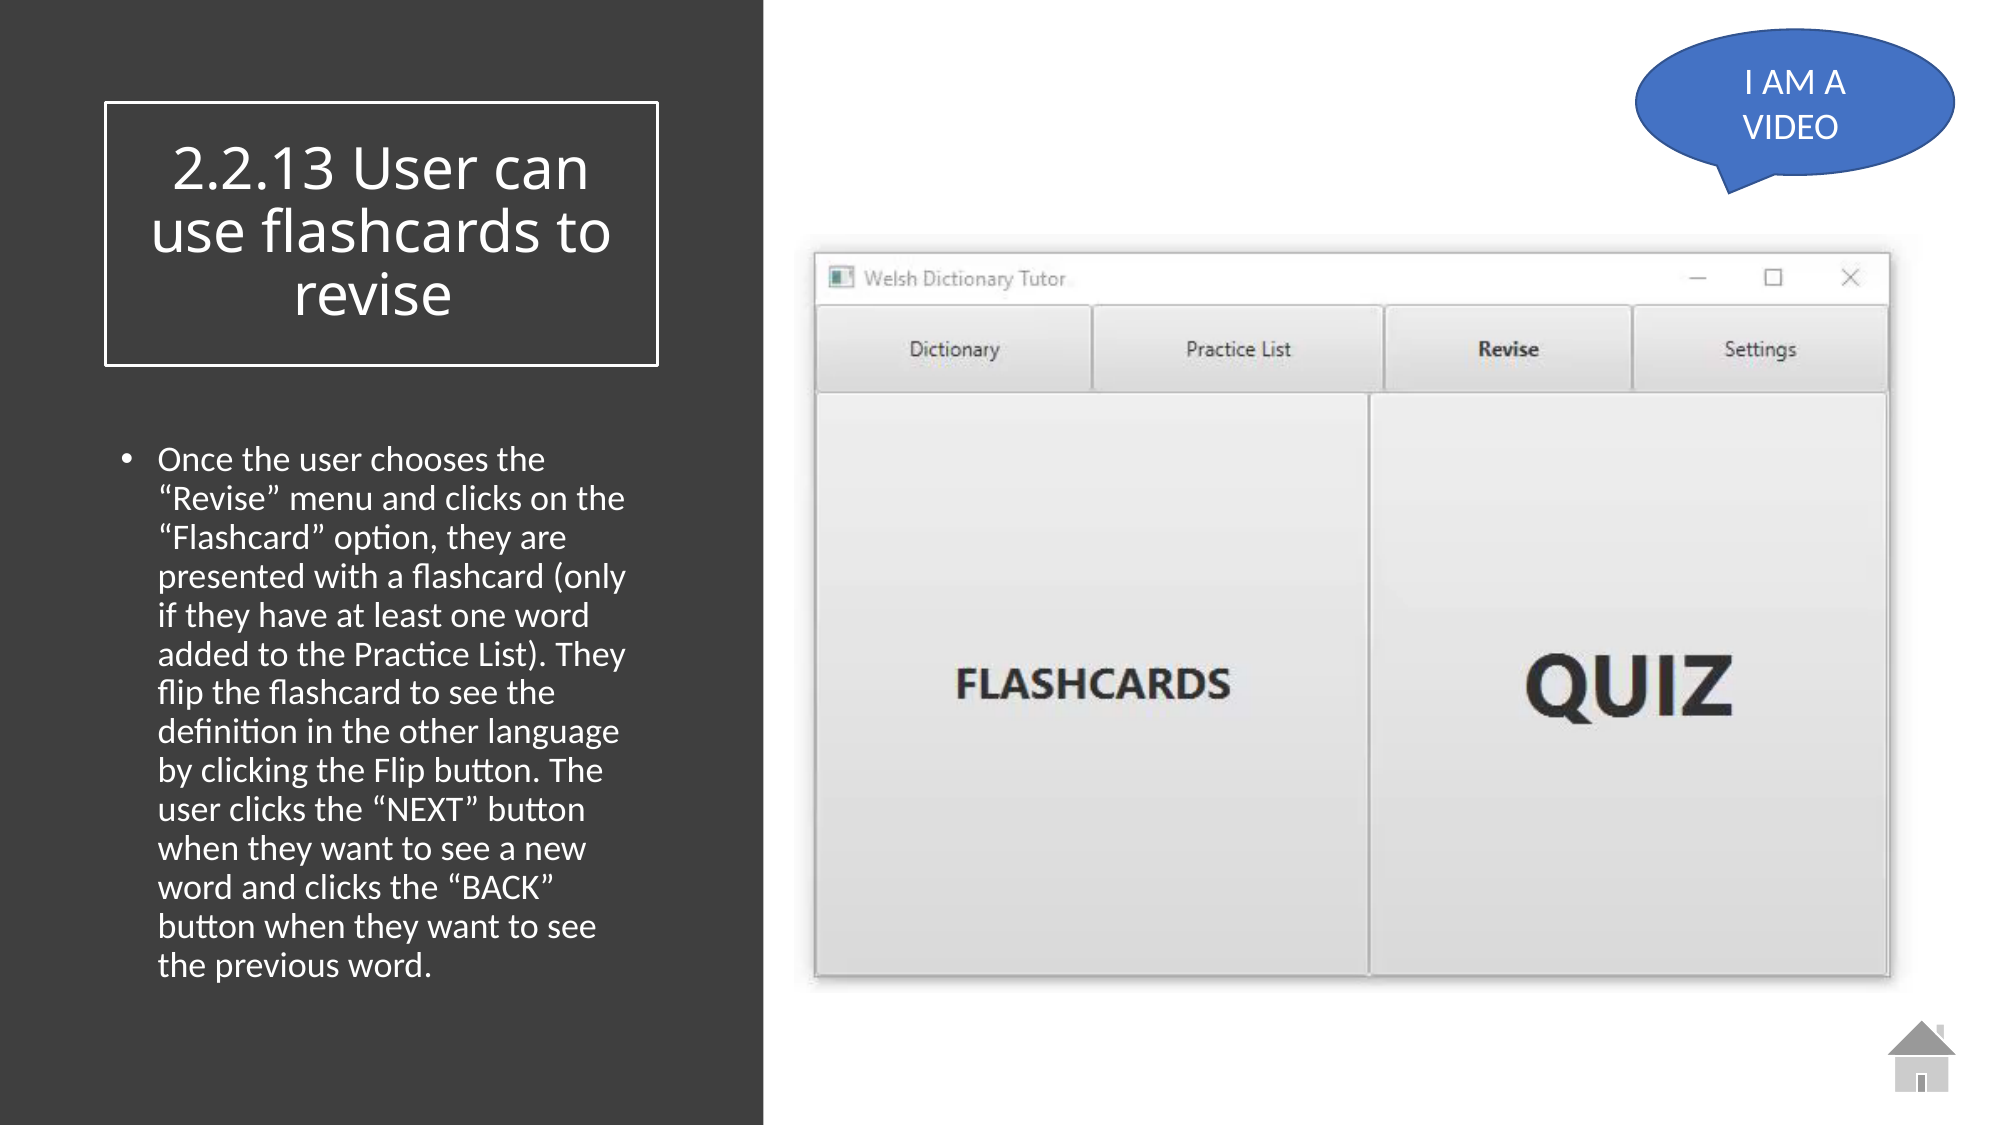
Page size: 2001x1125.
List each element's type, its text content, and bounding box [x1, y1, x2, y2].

text_box I AM A VIDEO [1635, 28, 1956, 195]
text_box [793, 234, 1929, 993]
text_box [1871, 1005, 1972, 1107]
text_box [0, 0, 764, 1125]
title 2.2.13 User can use flashcards to revise [105, 102, 658, 366]
list Once the user chooses the “Revise” menu and clicks on the “Flashcard” option, they are presented with a flashcard (only if they have at least one word added to the Practice List). They flip the flashcard to see the definition in the other language by clicking the Flip button. The user clicks the “NEXT” button when they want to see a new word and clicks the “BACK” button when they want to see the previous word. [105, 432, 658, 994]
